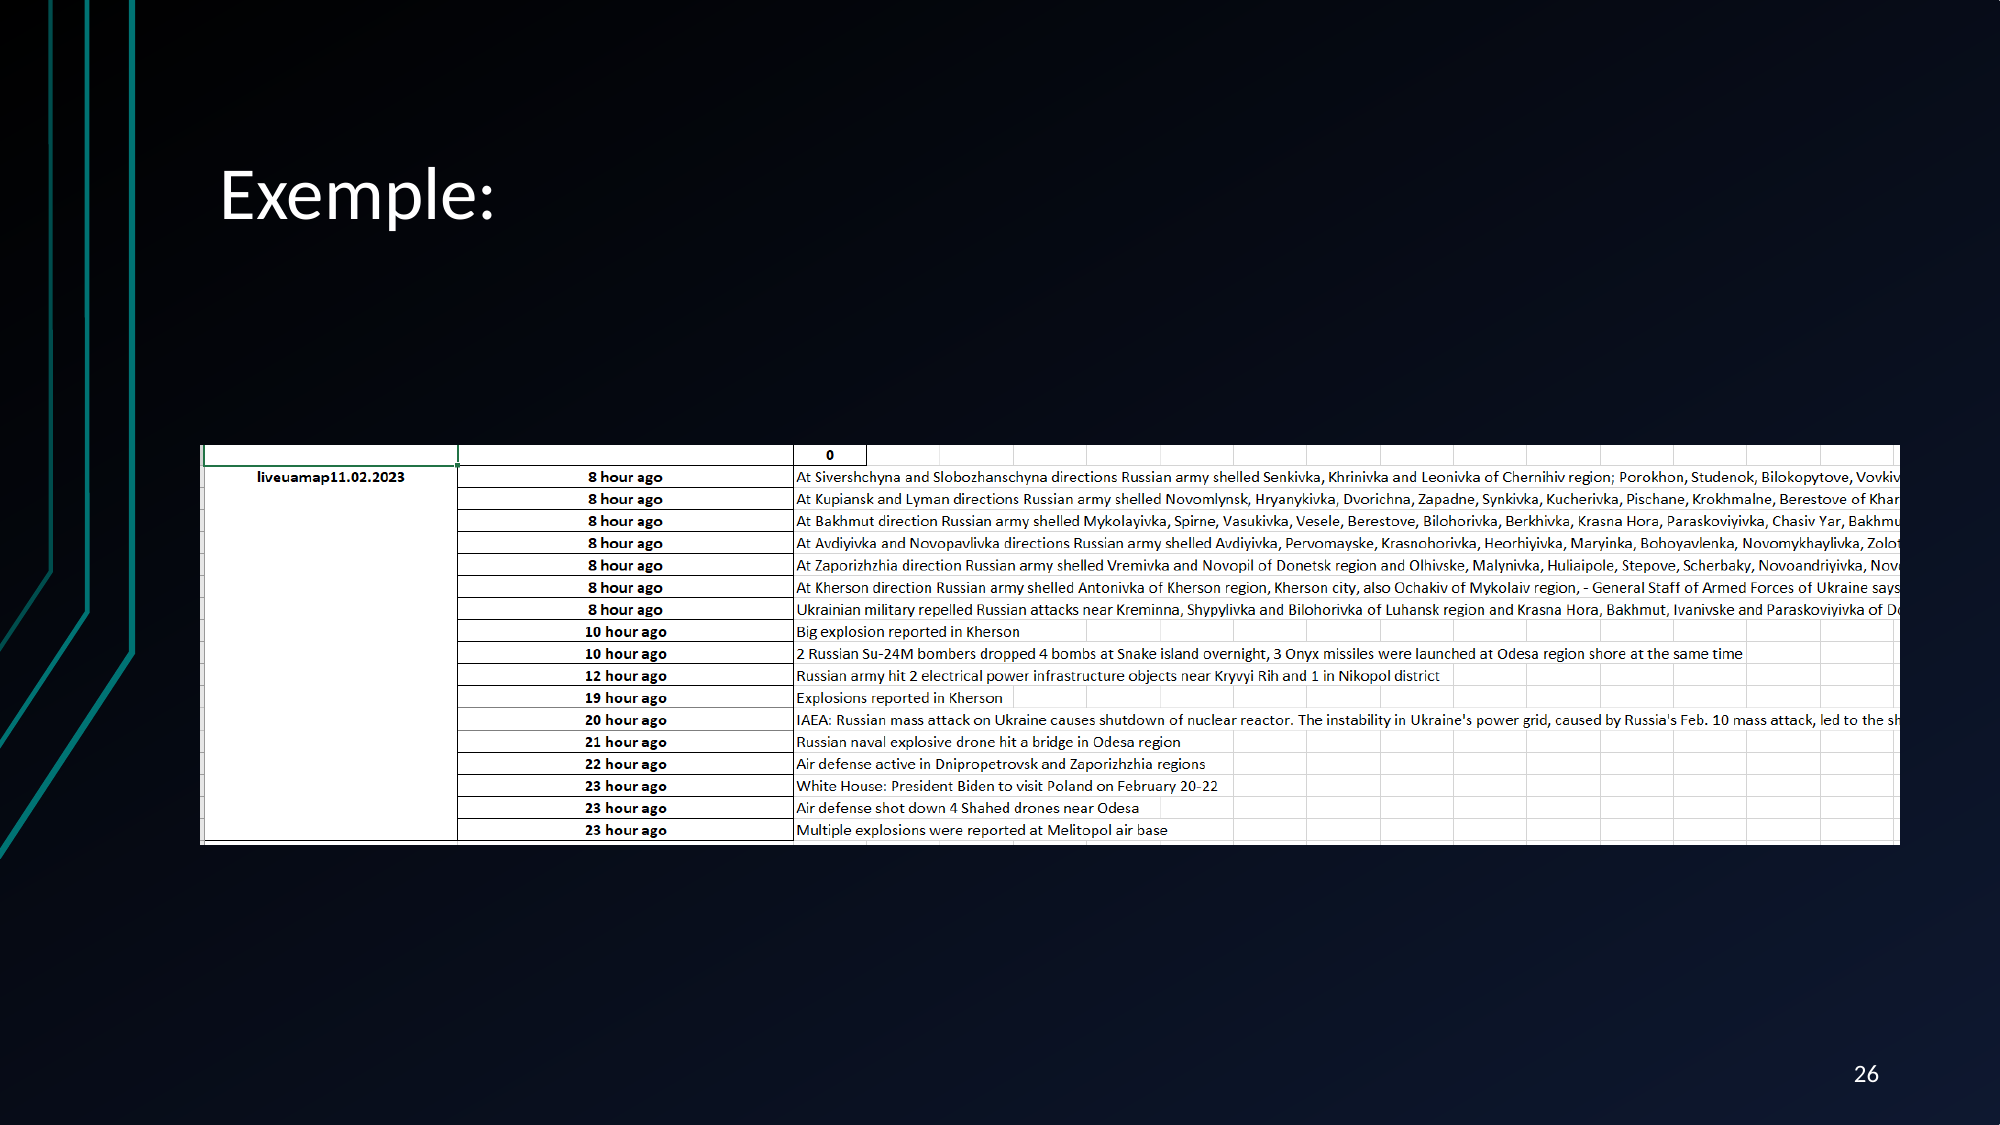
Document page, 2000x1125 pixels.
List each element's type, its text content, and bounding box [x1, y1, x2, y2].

title Exemple: [199, 45, 1900, 246]
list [199, 445, 1900, 845]
slide_number 26 [1732, 1042, 1900, 1103]
